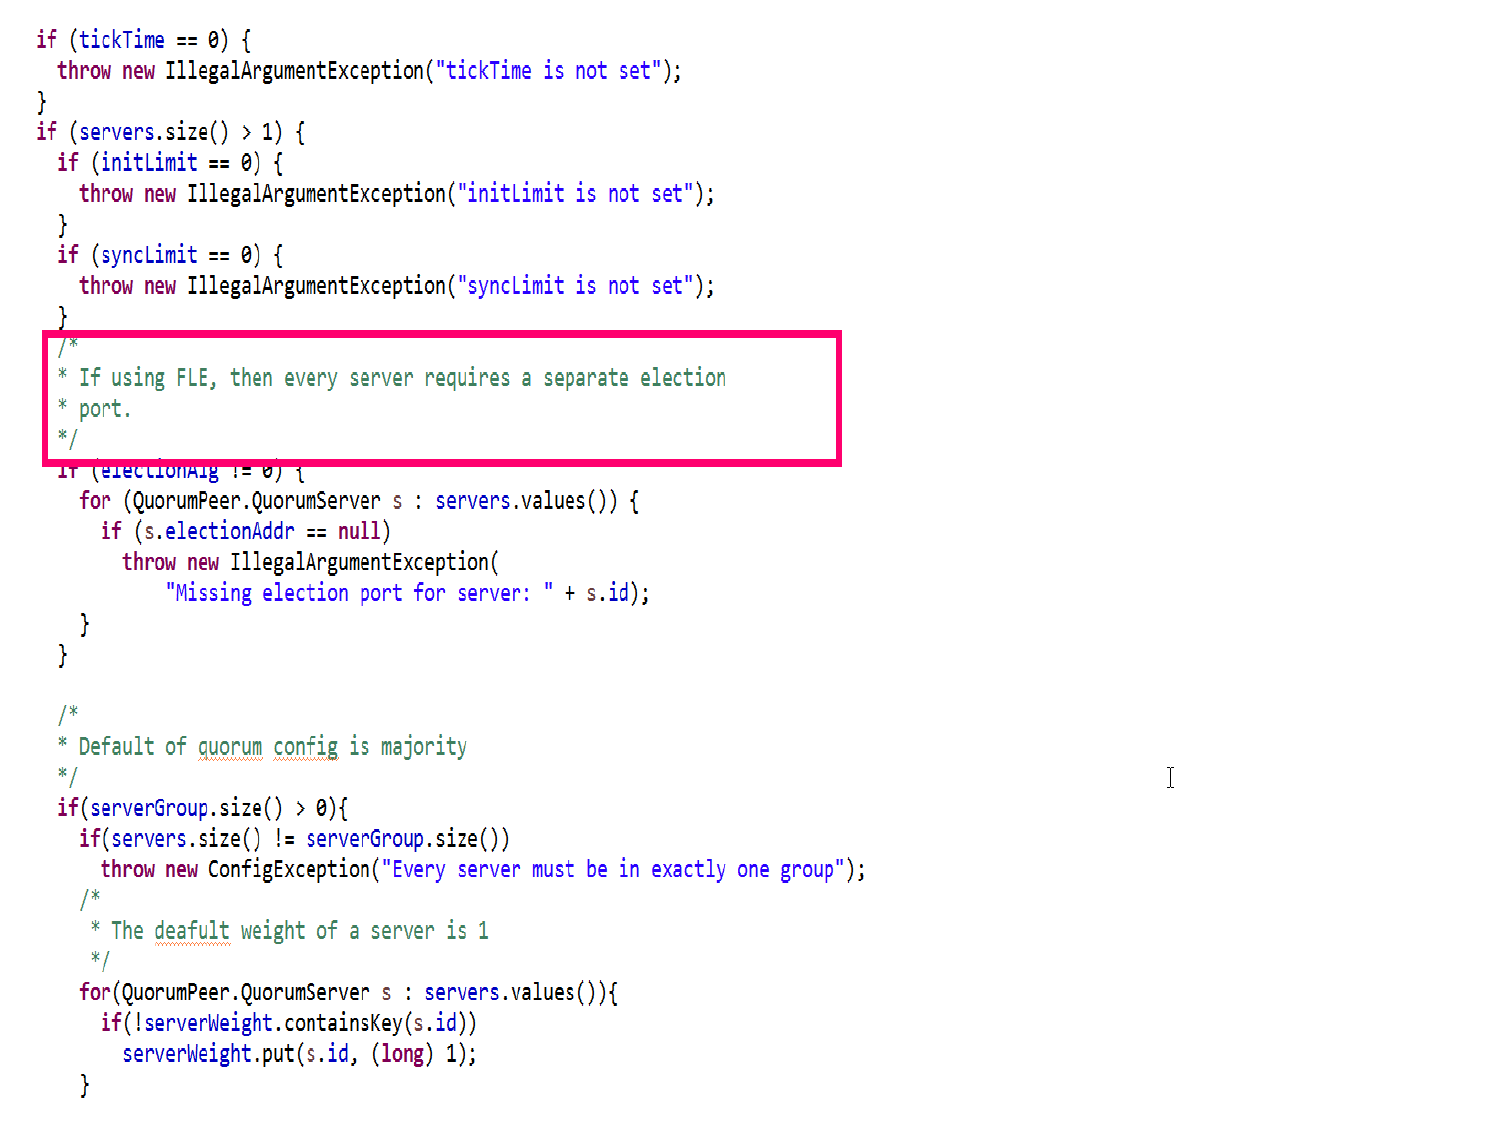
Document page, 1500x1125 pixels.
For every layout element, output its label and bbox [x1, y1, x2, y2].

list [0, 0, 1500, 1125]
